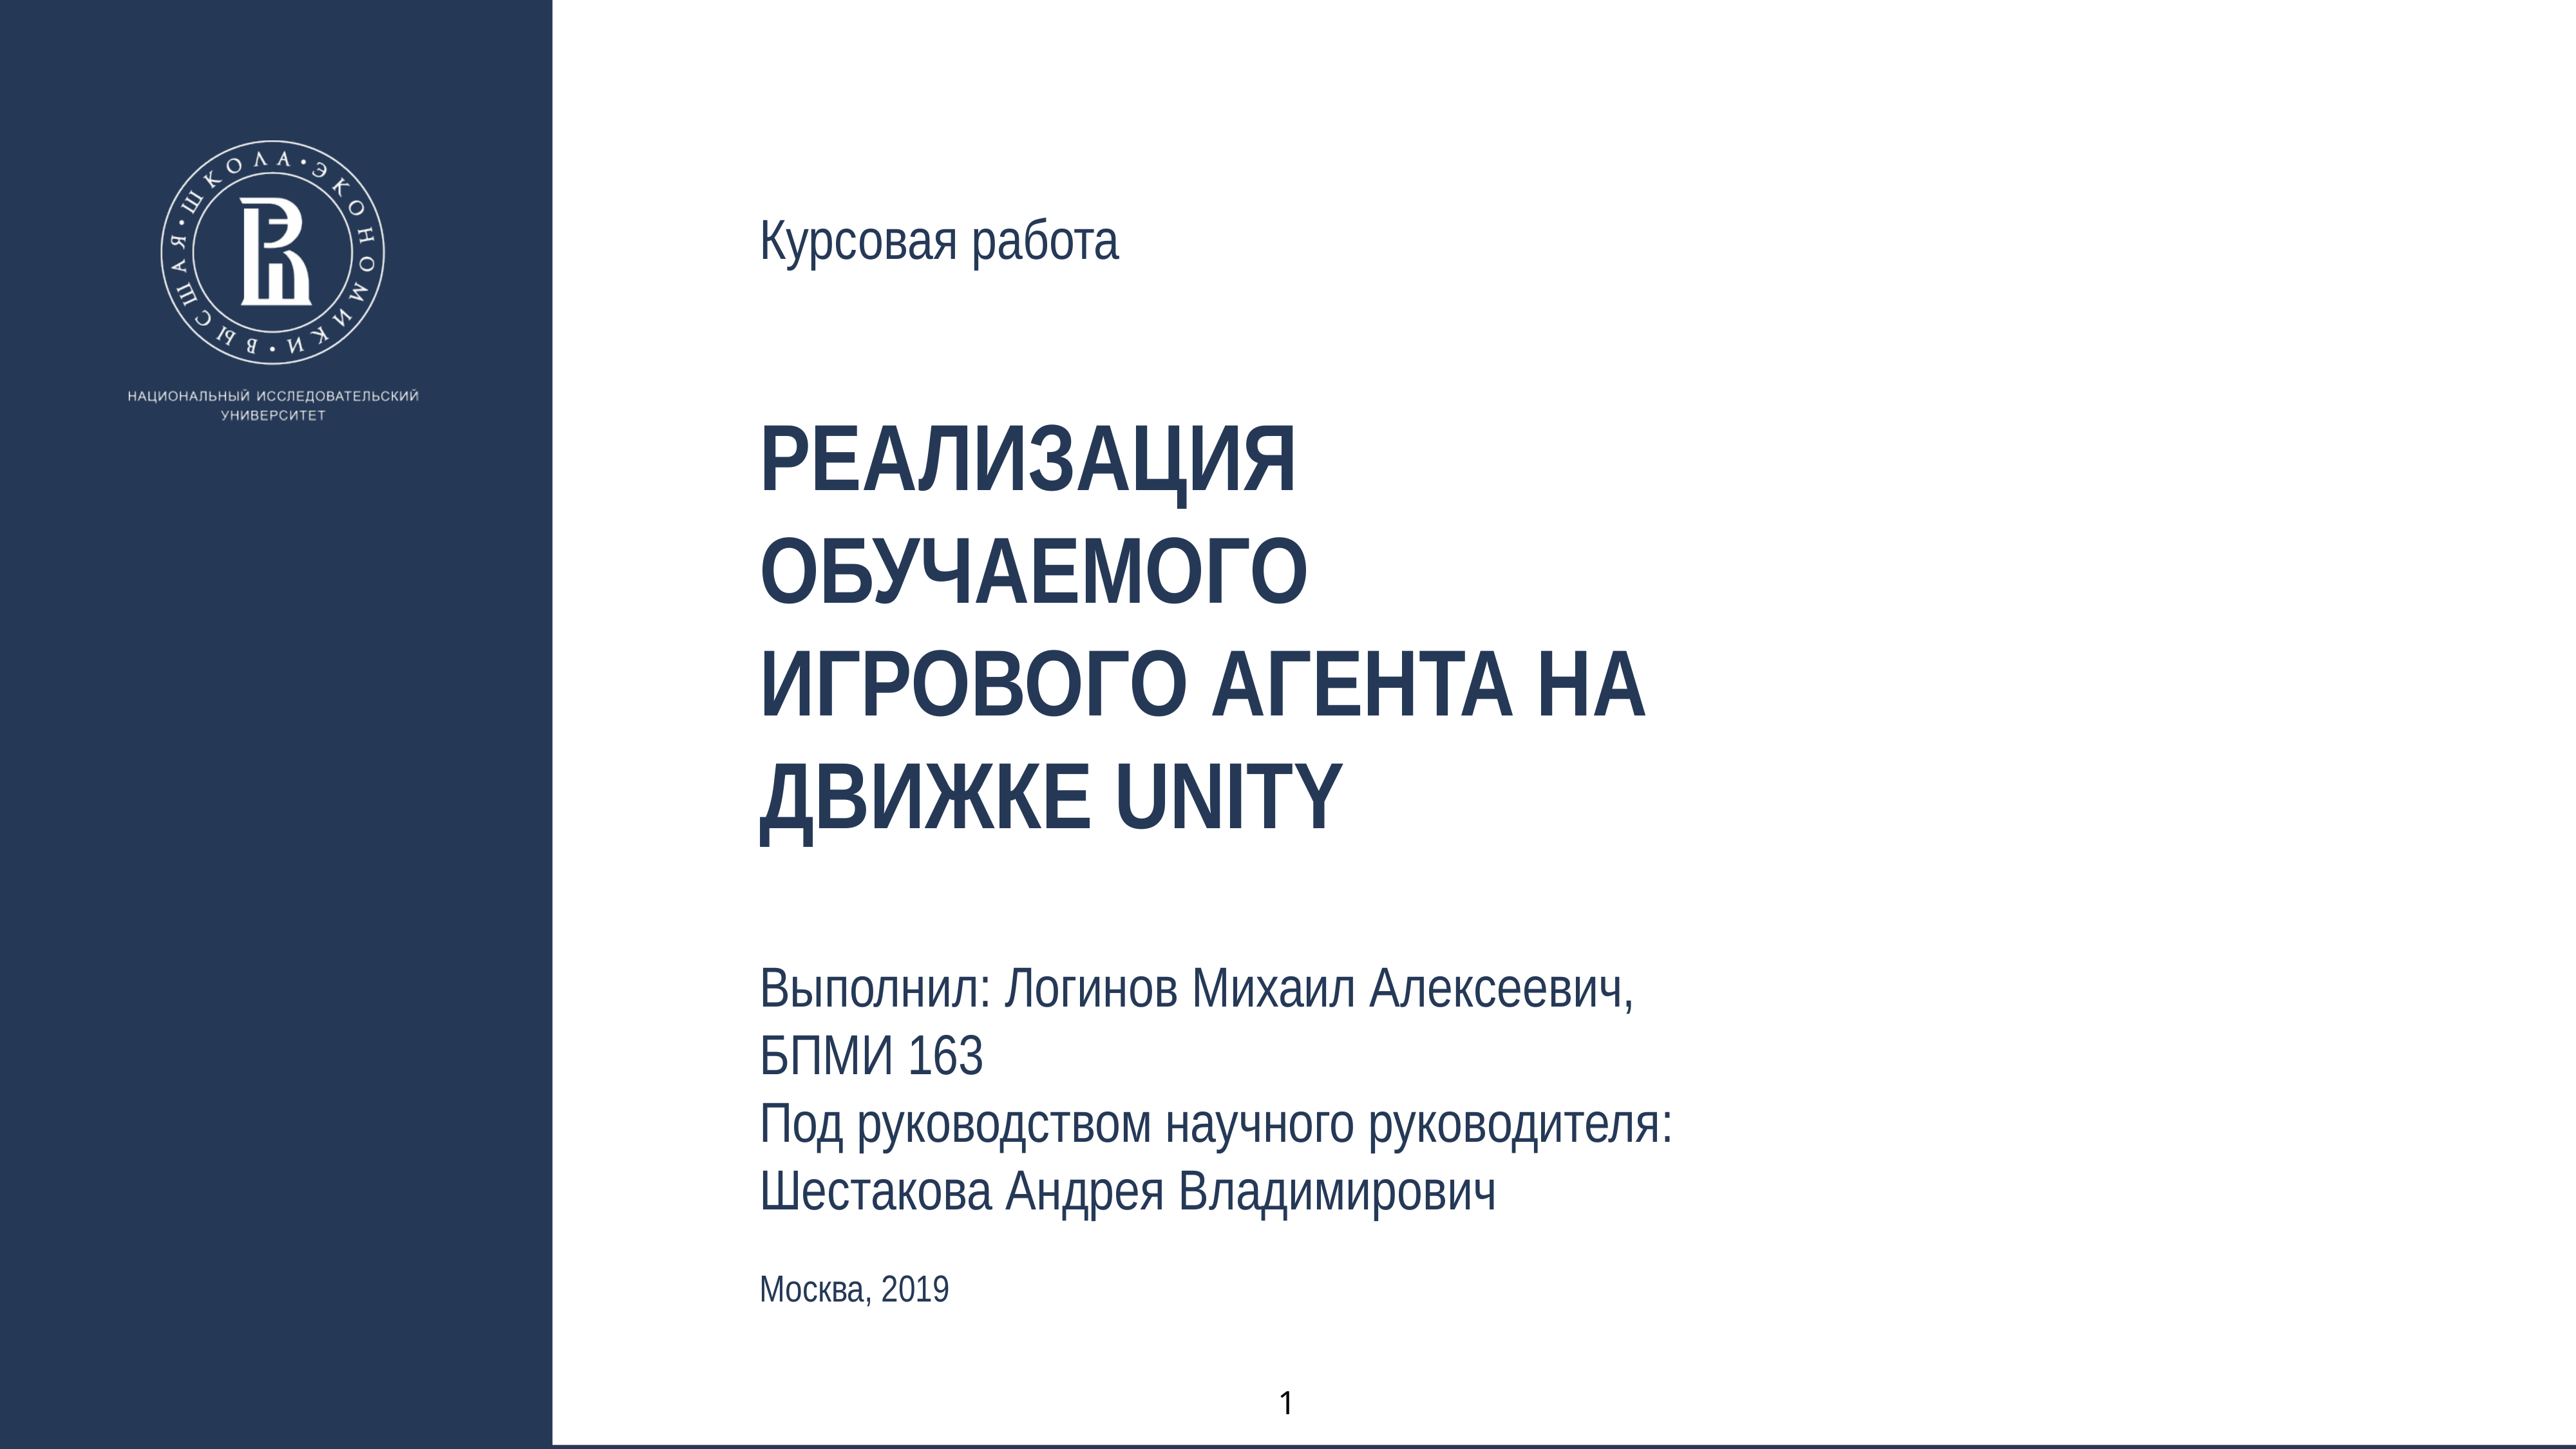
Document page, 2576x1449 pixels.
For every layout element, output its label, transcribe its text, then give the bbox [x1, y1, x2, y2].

text_box Реализация обучаемого игрового агента на движке UNITY [752, 415, 1750, 855]
text_box Москва, 2019 [752, 1256, 1750, 1317]
text_box Курсовая работа [752, 195, 1750, 278]
picture [129, 140, 419, 421]
slide_number 1 [1260, 1374, 1314, 1429]
text_box Выполнил: Логинов Михаил Алексеевич, БПМИ 163 Под руководством научного руководителя: Шестакова Андрея Владимирович [752, 943, 1750, 1068]
